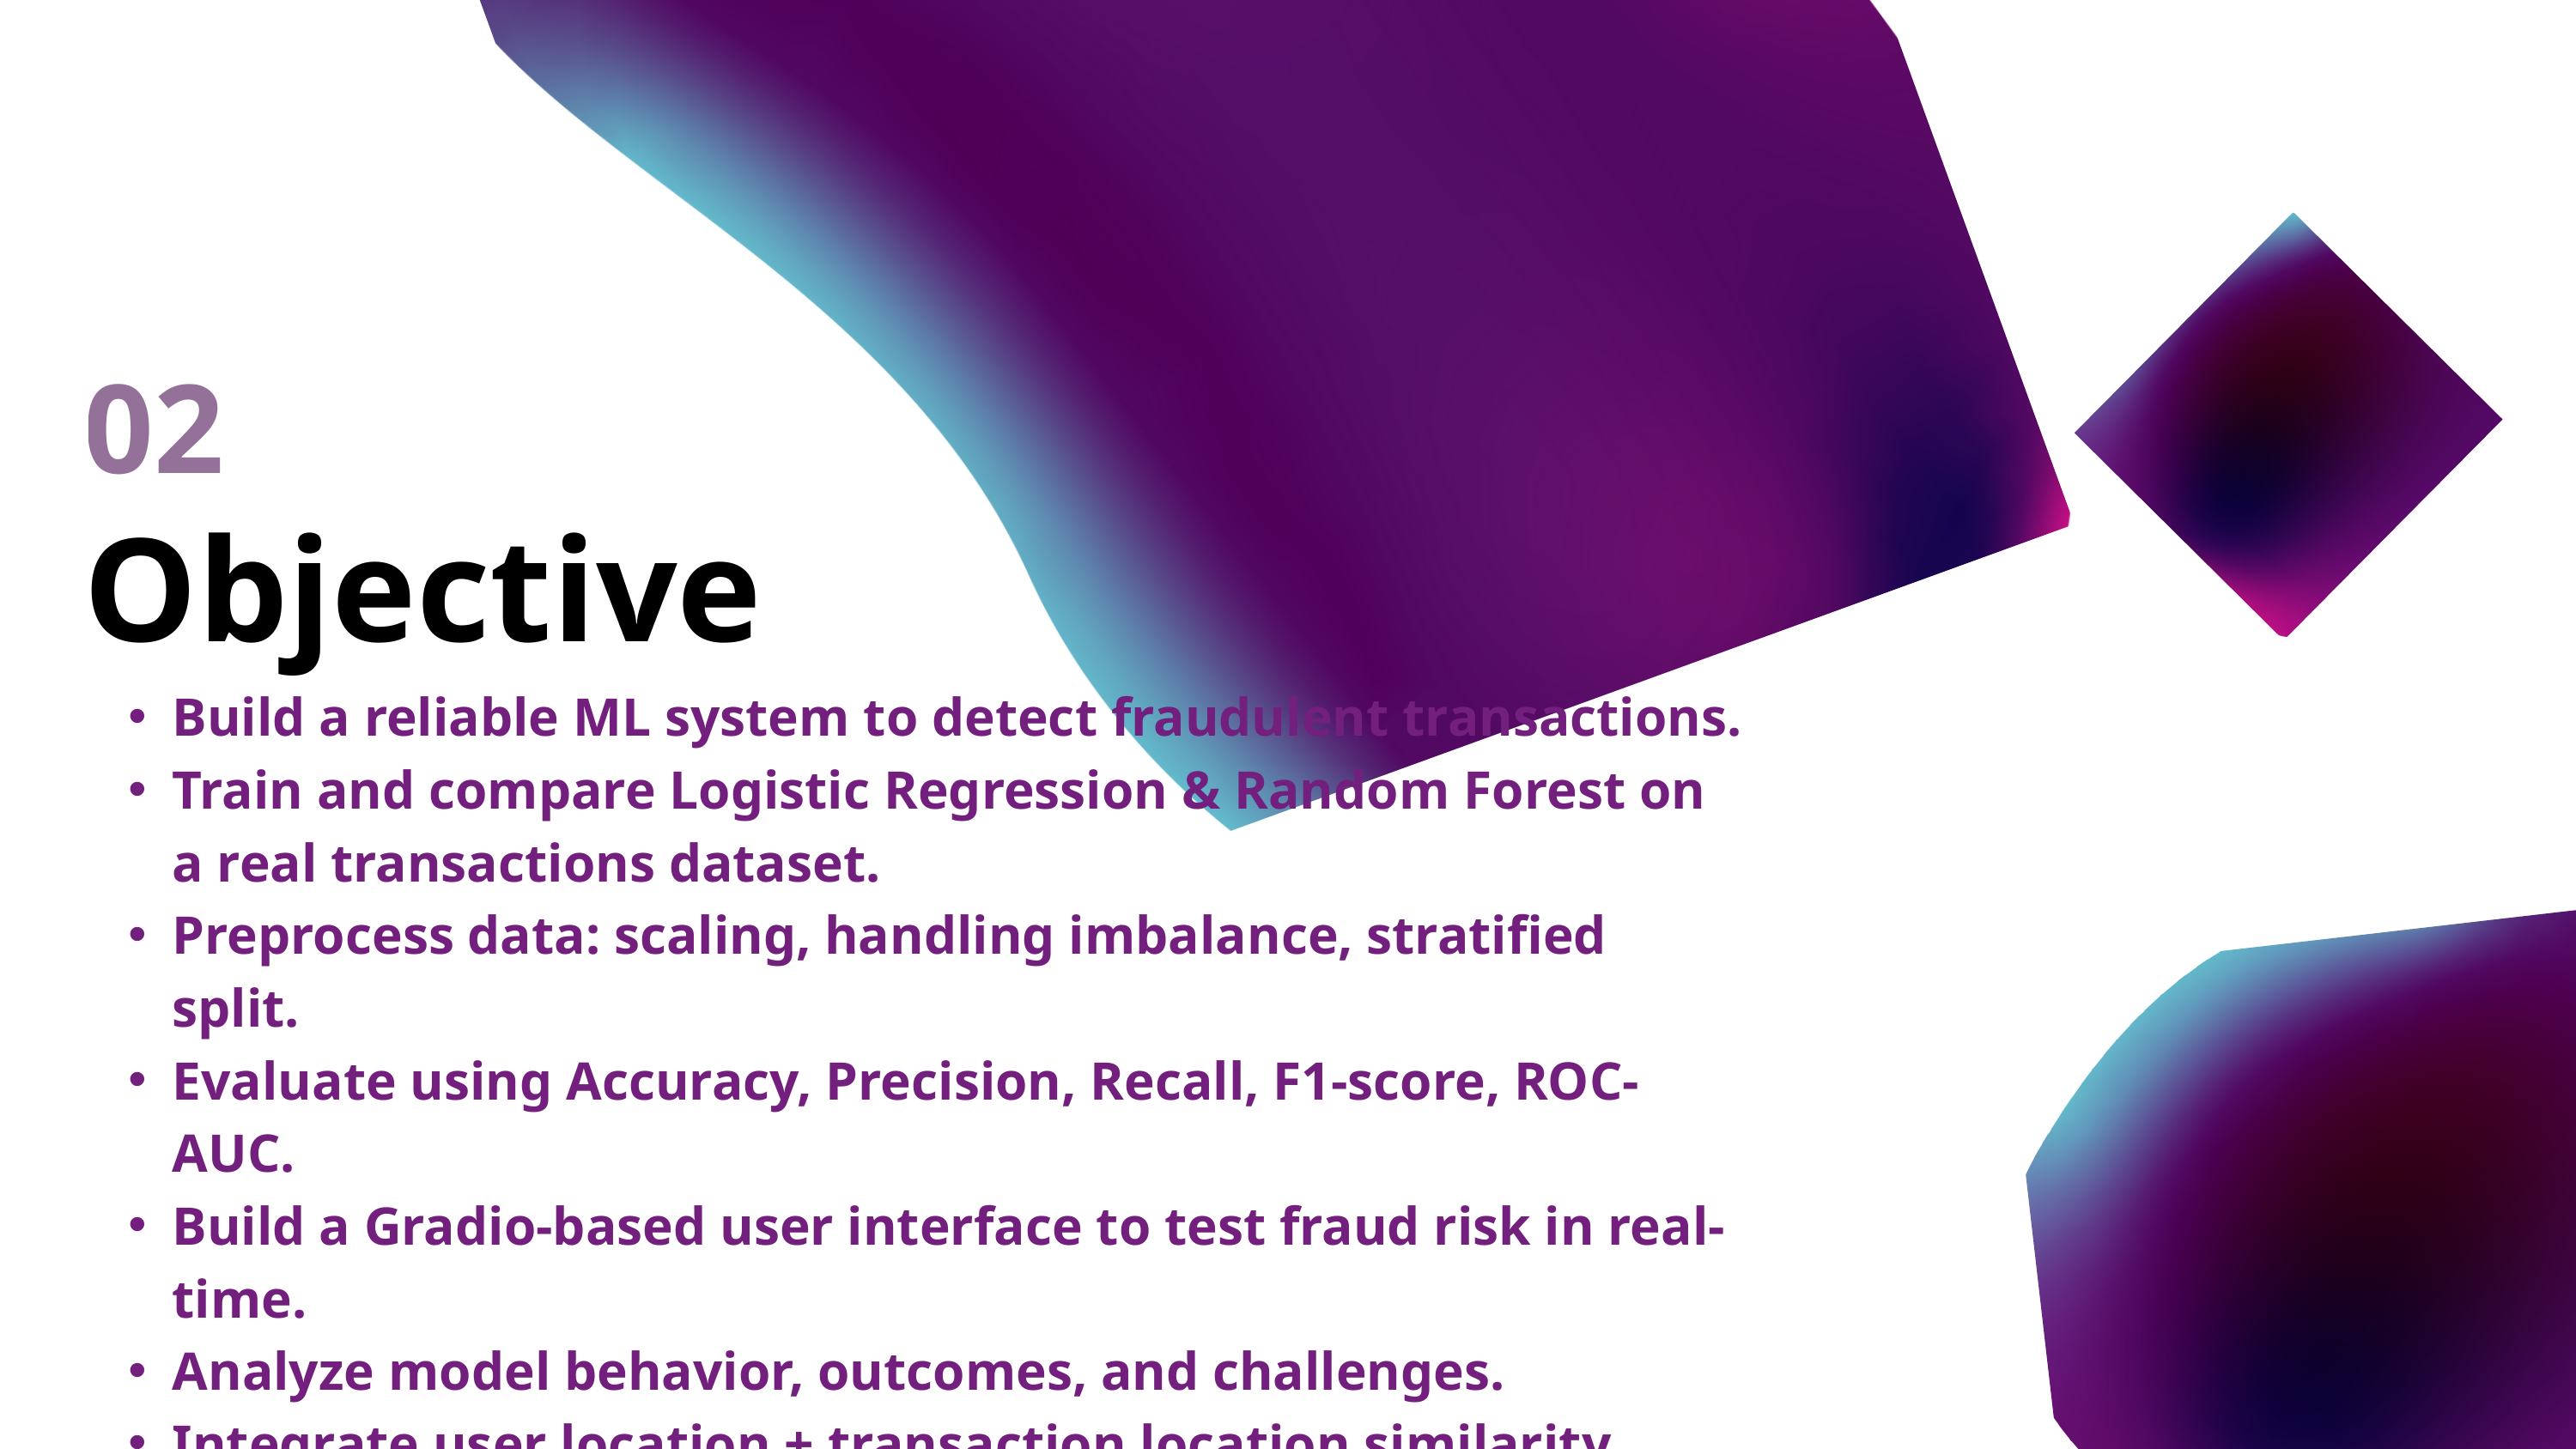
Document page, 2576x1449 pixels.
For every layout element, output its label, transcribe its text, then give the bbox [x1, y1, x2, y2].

text_box Build a reliable ML system to detect fraudulent transactions. Train and compare Logistic Regression & Random Forest on a real transactions dataset. Preprocess data: scaling, handling imbalance, stratified split. Evaluate using Accuracy, Precision, Recall, F1-score, ROC-AUC. Build a Gradio-based user interface to test fraud risk in real-time. Analyze model behavior, outcomes, and challenges. Integrate user location + transaction location similarity [83, 674, 1748, 1449]
text_box [479, 0, 2075, 674]
text_box 02 [83, 352, 350, 498]
text_box [2002, 910, 2576, 1449]
text_box [2074, 212, 2503, 640]
text_box Objective [83, 500, 1527, 670]
